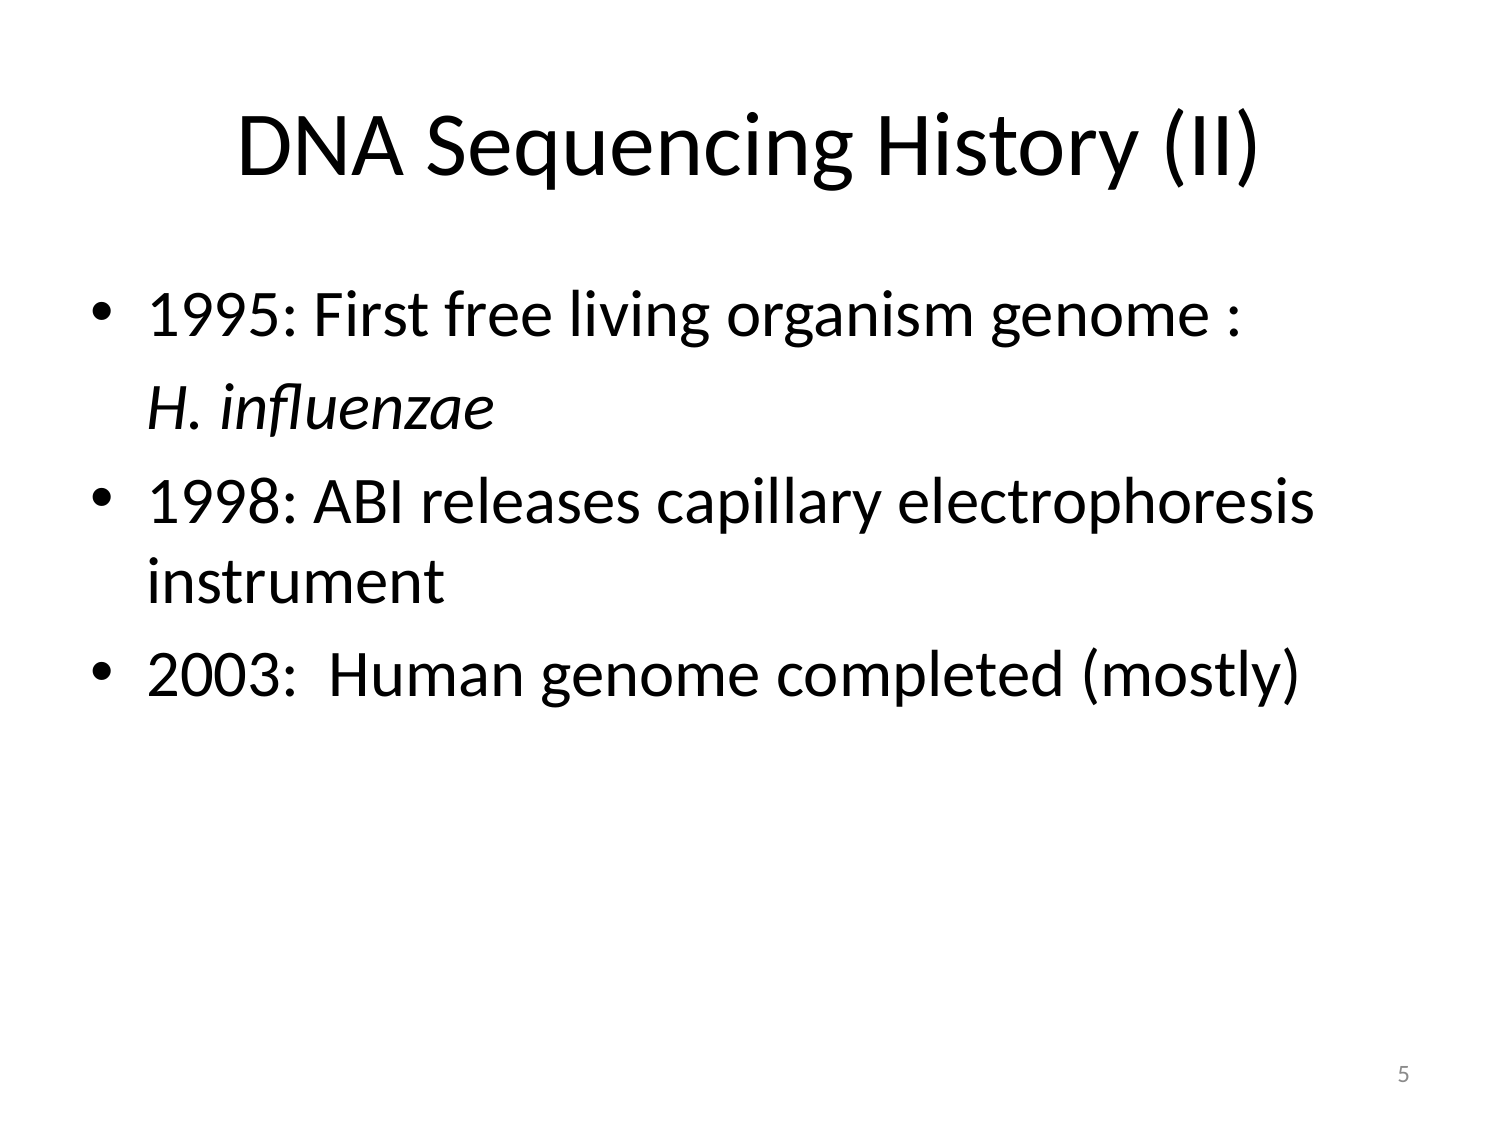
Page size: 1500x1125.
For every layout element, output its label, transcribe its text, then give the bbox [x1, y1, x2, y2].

title DNA Sequencing History (II) [75, 45, 1425, 233]
list 1995: First free living organism genome : H. influenzae 1998: ABI releases capillary electrophoresis instrument 2003: Human genome completed (mostly) [75, 262, 1425, 1005]
slide_number 5 [1074, 1042, 1425, 1103]
